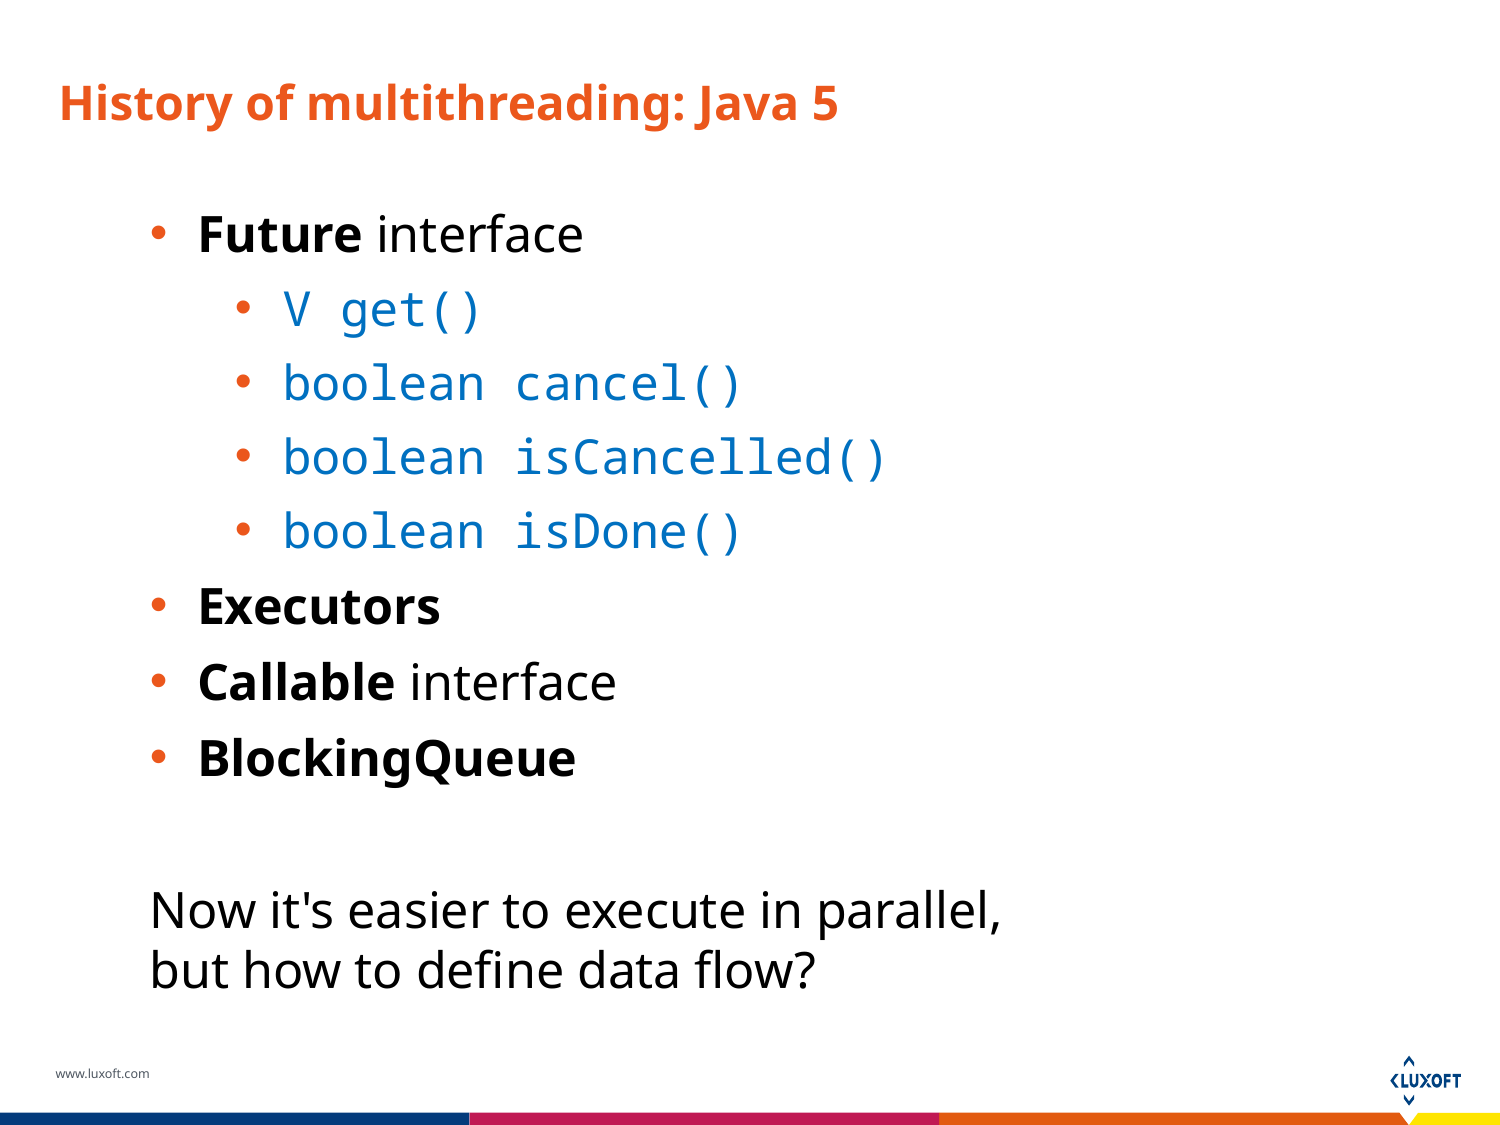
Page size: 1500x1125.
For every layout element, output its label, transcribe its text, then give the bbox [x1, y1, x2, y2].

title History of multithreading: Java 5 [47, 59, 1457, 143]
list Future interface V get() boolean cancel() boolean isCancelled() boolean isDone() Executors Callable interface BlockingQueue Now it's easier to execute in parallel, but how to define data flow? [138, 196, 1039, 1018]
